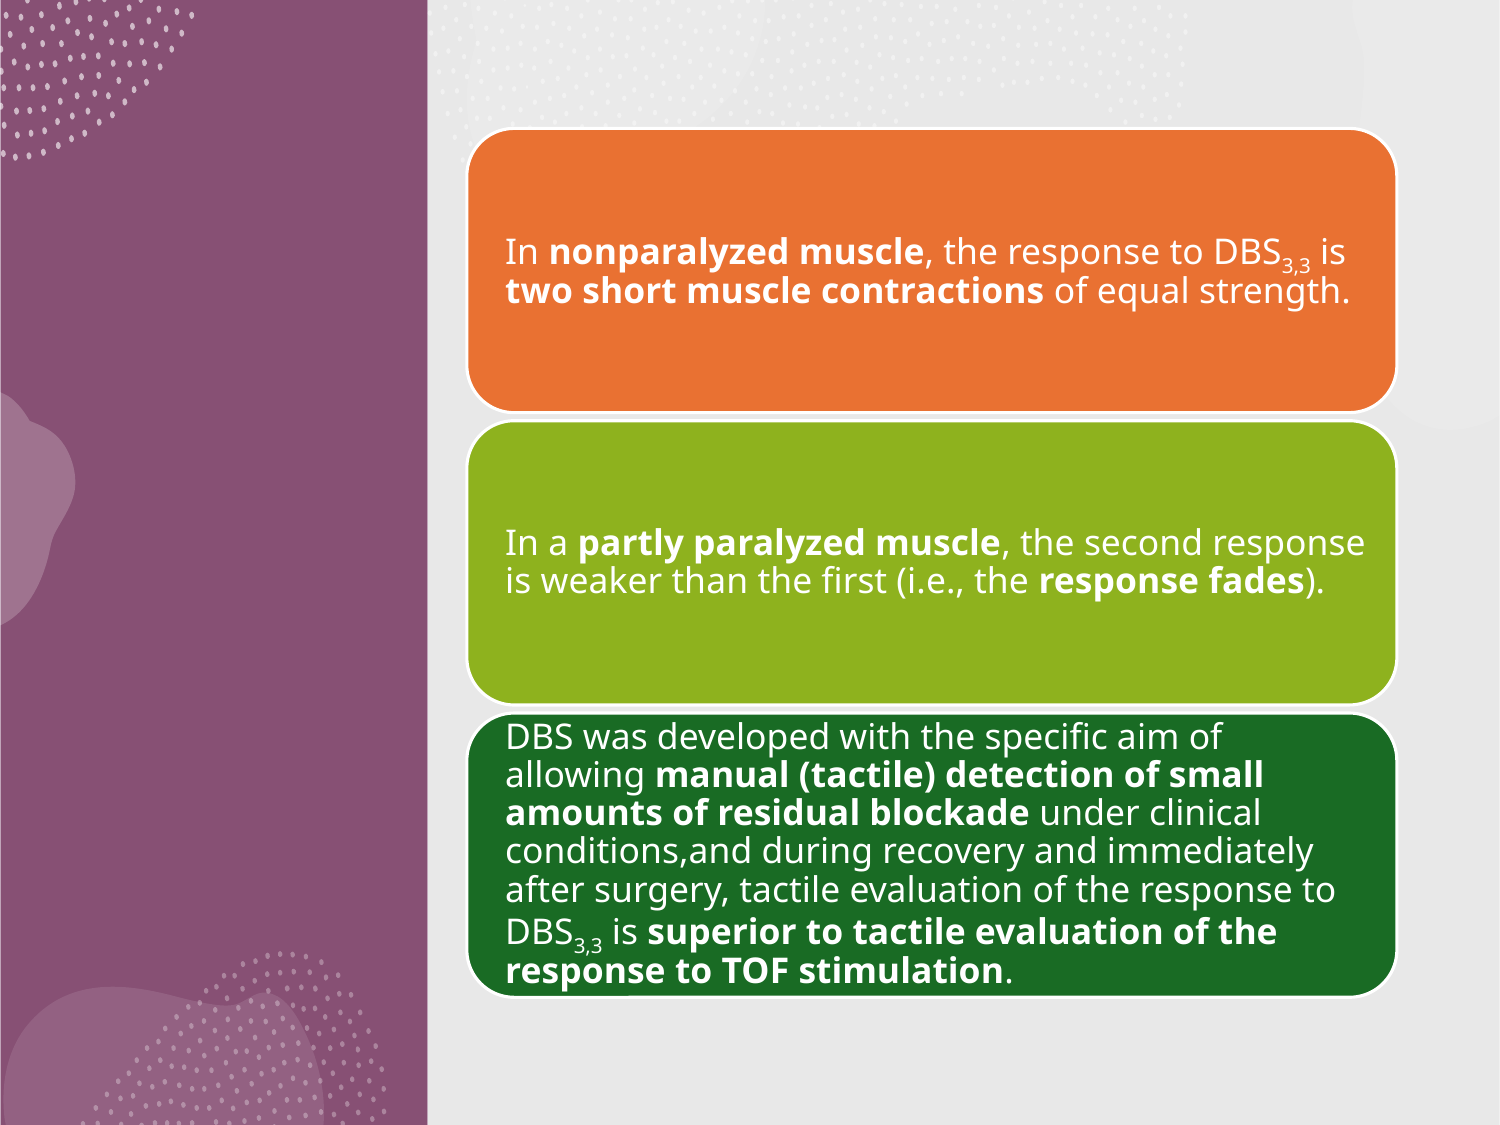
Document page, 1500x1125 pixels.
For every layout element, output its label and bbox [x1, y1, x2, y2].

list [466, 46, 1398, 1079]
text_box [0, 0, 1500, 1125]
